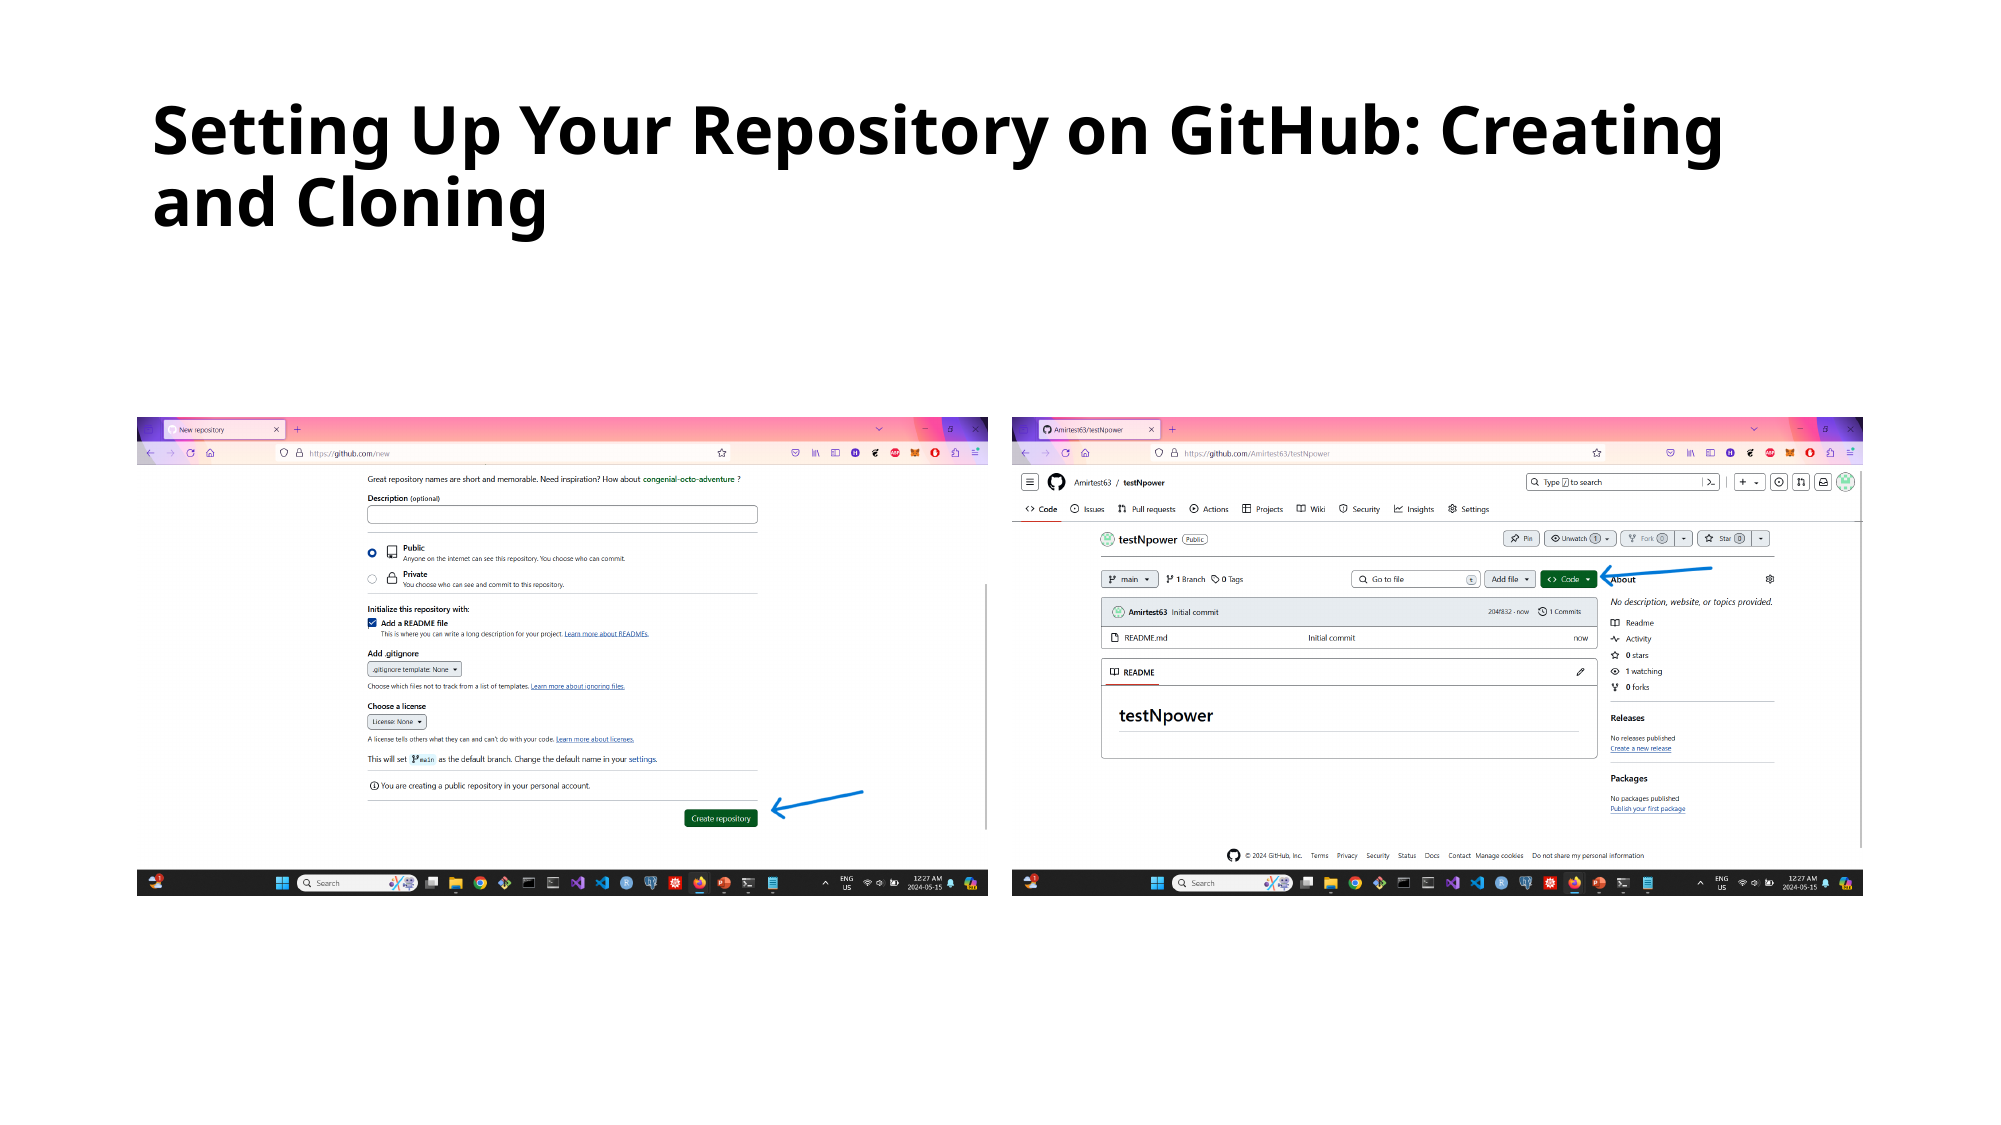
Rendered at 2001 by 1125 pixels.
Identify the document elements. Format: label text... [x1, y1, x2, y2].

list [136, 416, 988, 896]
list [1011, 416, 1863, 896]
title Setting Up Your Repository on GitHub: Creating and Cloning [137, 59, 1863, 278]
